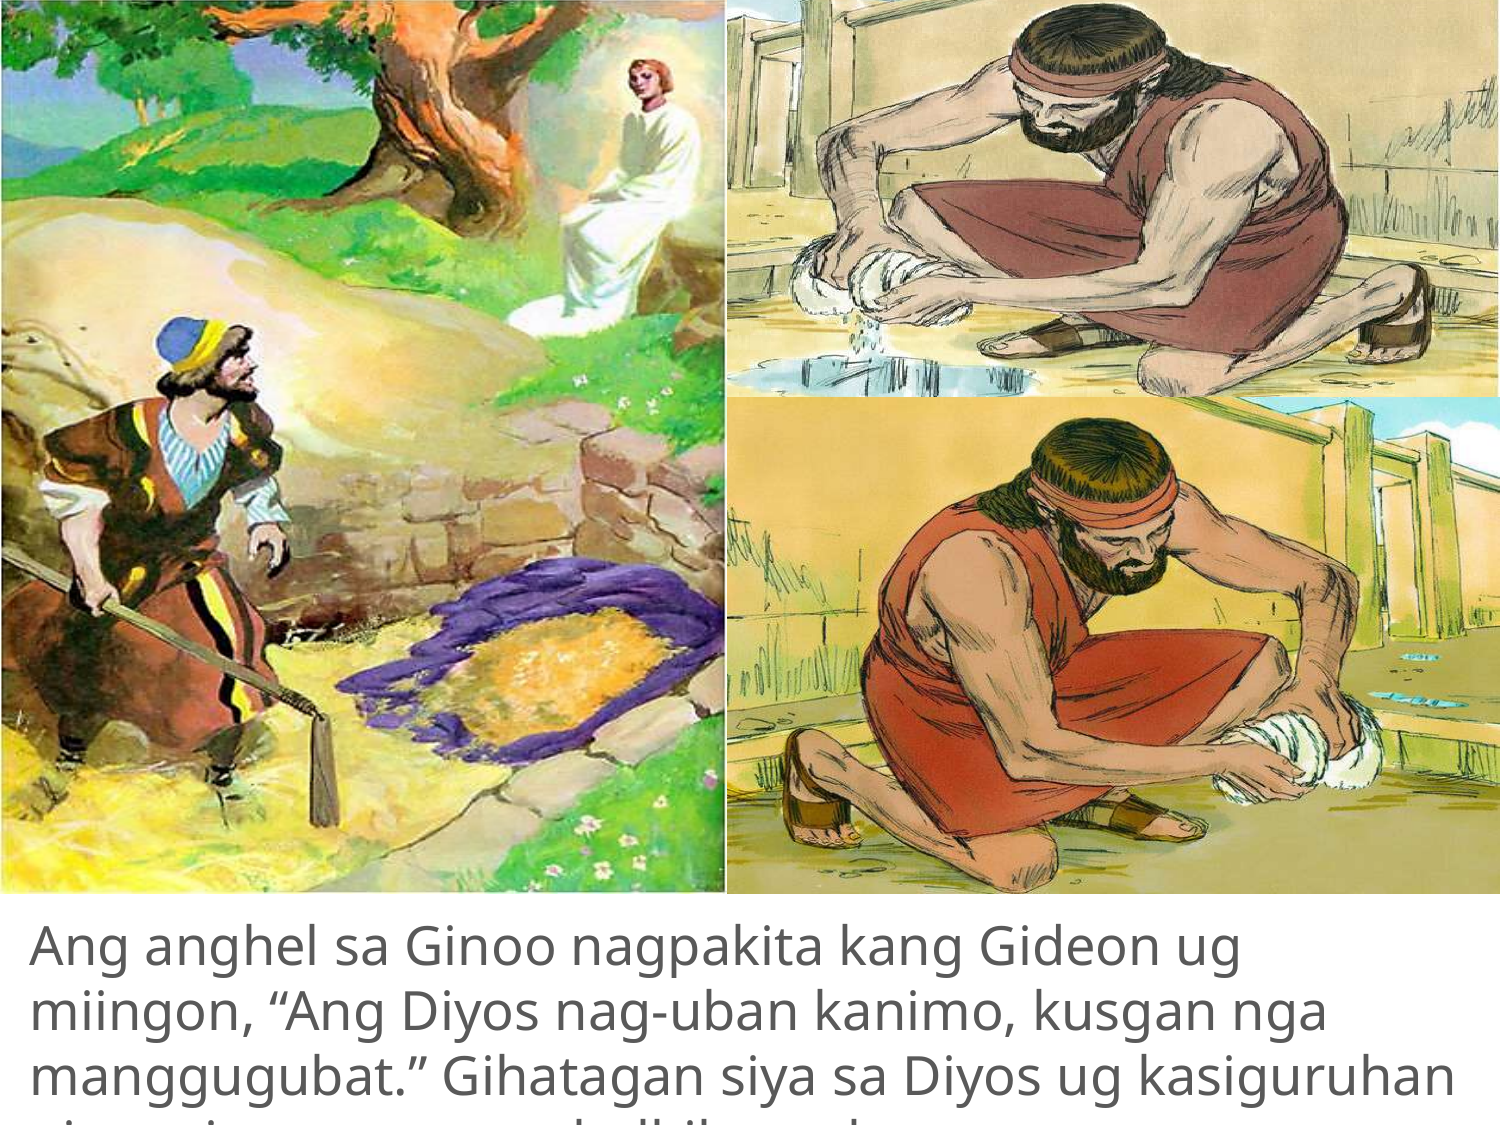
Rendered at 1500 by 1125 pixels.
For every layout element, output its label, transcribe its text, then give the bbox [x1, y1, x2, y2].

picture [0, 0, 1500, 894]
text_box Ang anghel sa Ginoo nagpakita kang Gideon ug miingon, “Ang Diyos nag-uban kanimo, kusgan nga manggugubat.” Gihatagan siya sa Diyos ug kasiguruhan pinaagi sa yamog ug balhibo sa karnero. [14, 904, 1486, 1125]
